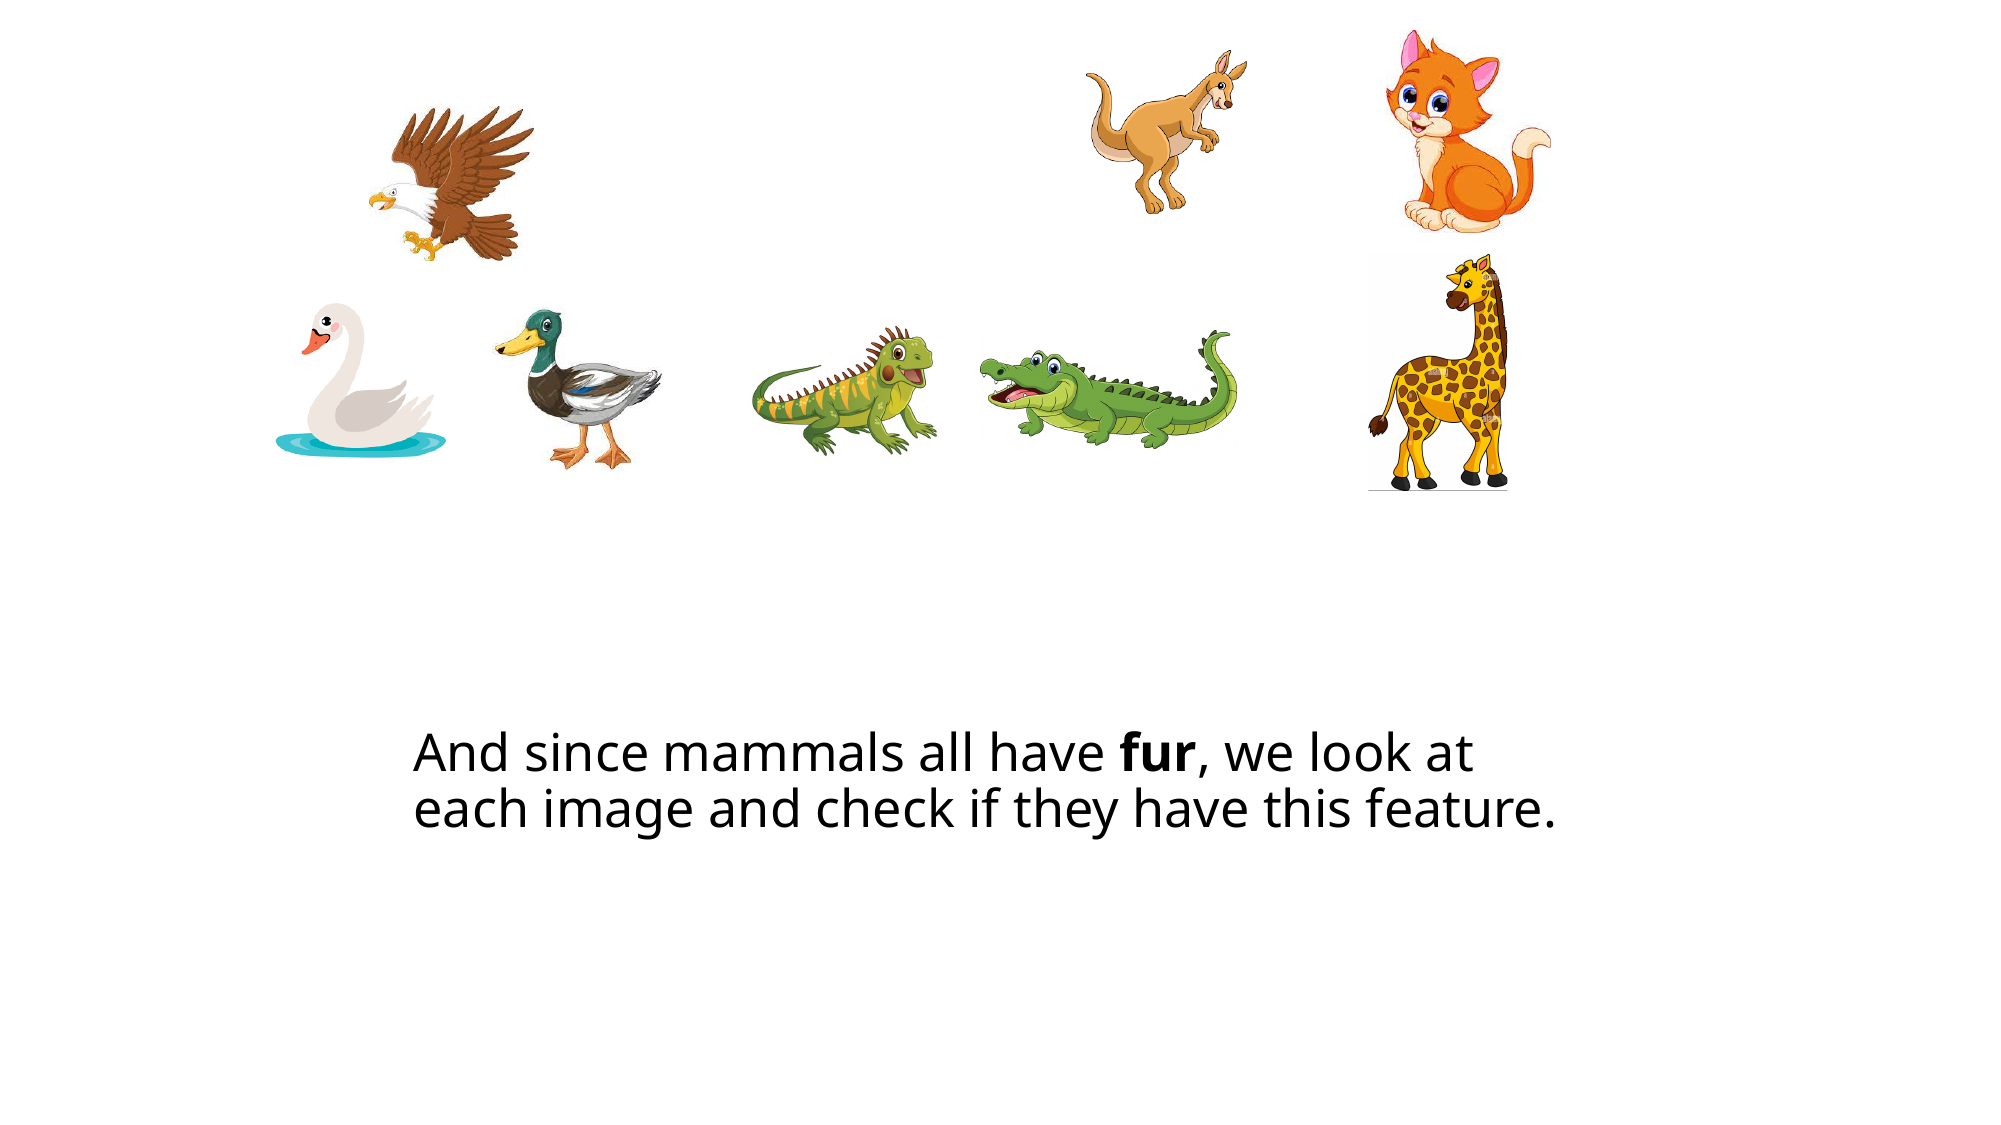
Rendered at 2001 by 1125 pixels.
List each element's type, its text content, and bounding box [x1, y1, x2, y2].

text_box And since mammals all have fur, we look at each image and check if they have this feature. [398, 720, 1602, 847]
picture [1385, 30, 1551, 233]
picture [492, 306, 664, 473]
picture [742, 308, 947, 473]
picture [1367, 253, 1508, 491]
picture [1085, 49, 1248, 214]
picture [369, 106, 534, 261]
picture [979, 330, 1237, 450]
picture [263, 284, 452, 473]
